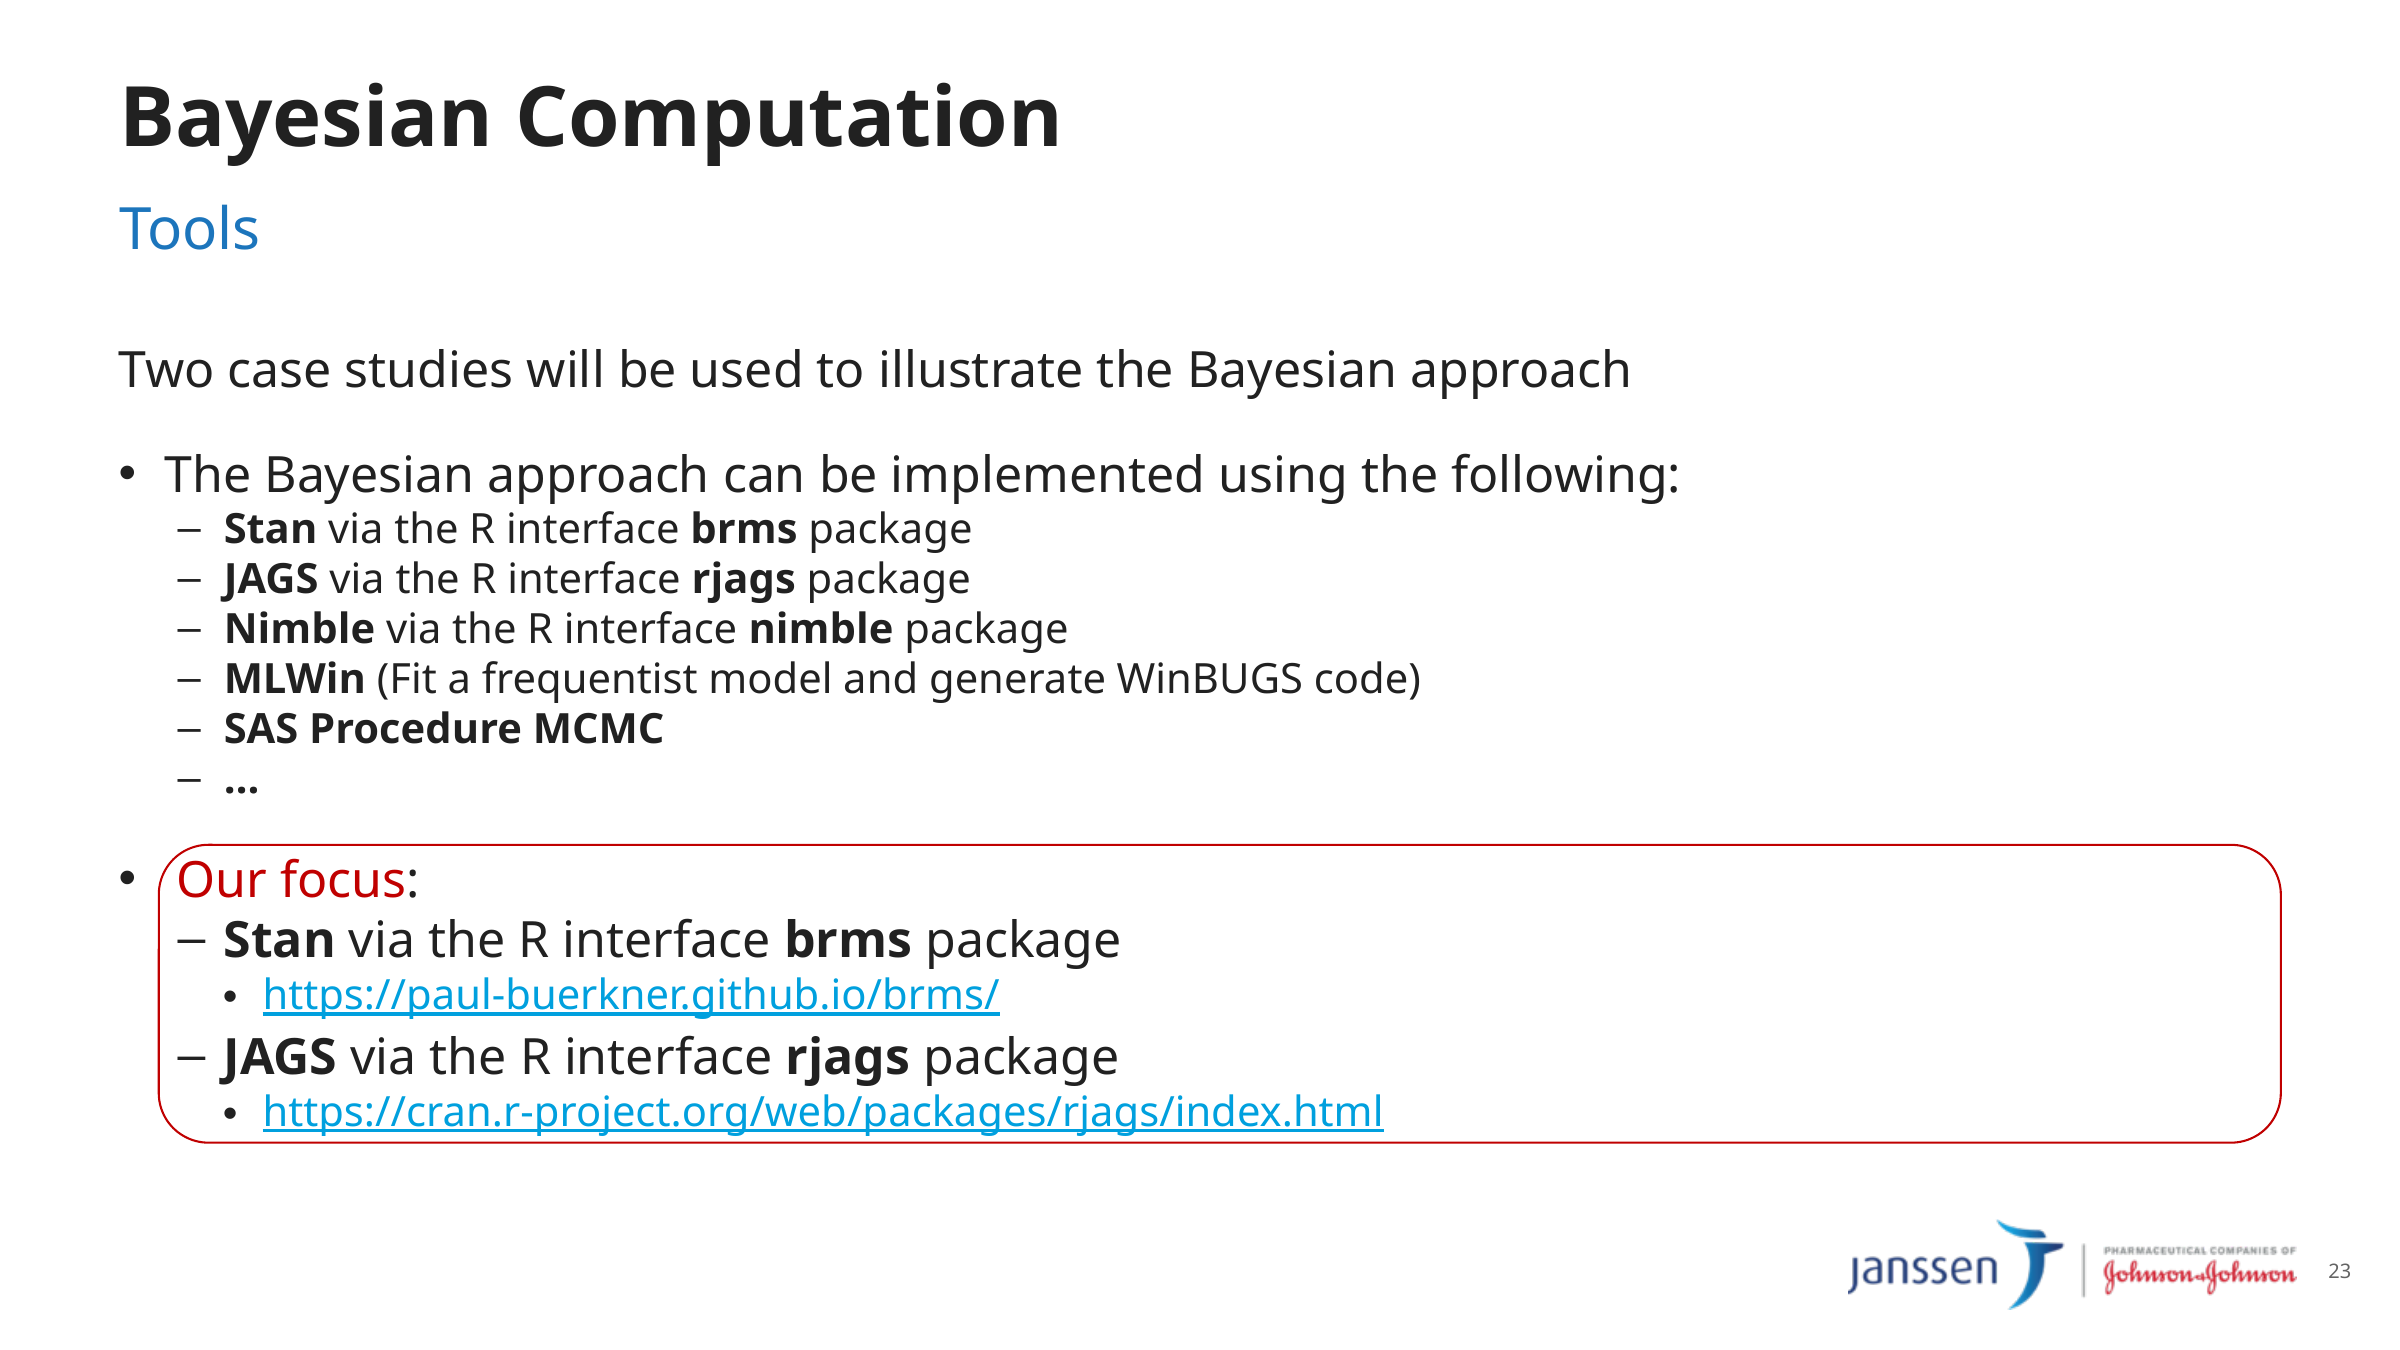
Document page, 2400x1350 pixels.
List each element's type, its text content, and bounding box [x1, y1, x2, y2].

picture [1848, 1219, 2297, 1310]
list Two case studies will be used to illustrate the Bayesian approach The Bayesian approach can be implemented using the following: Stan via the R interface brms package JAGS via the R interface rjags package Nimble via the R interface nimble package MLWin (Fit a frequentist model and generate WinBUGS code) SAS Procedure MCMC … Our focus: Stan via the R interface brms package https://paul-buerkner.github.io/brms/ JAGS via the R interface rjags package https://cran.r-project.org/web/packages/rjags/index.html [117, 336, 2282, 1159]
slide_number 23 [2291, 1239, 2367, 1306]
list Tools [118, 191, 2282, 263]
title Bayesian Computation [118, 73, 2282, 166]
text_box [158, 844, 2281, 1143]
